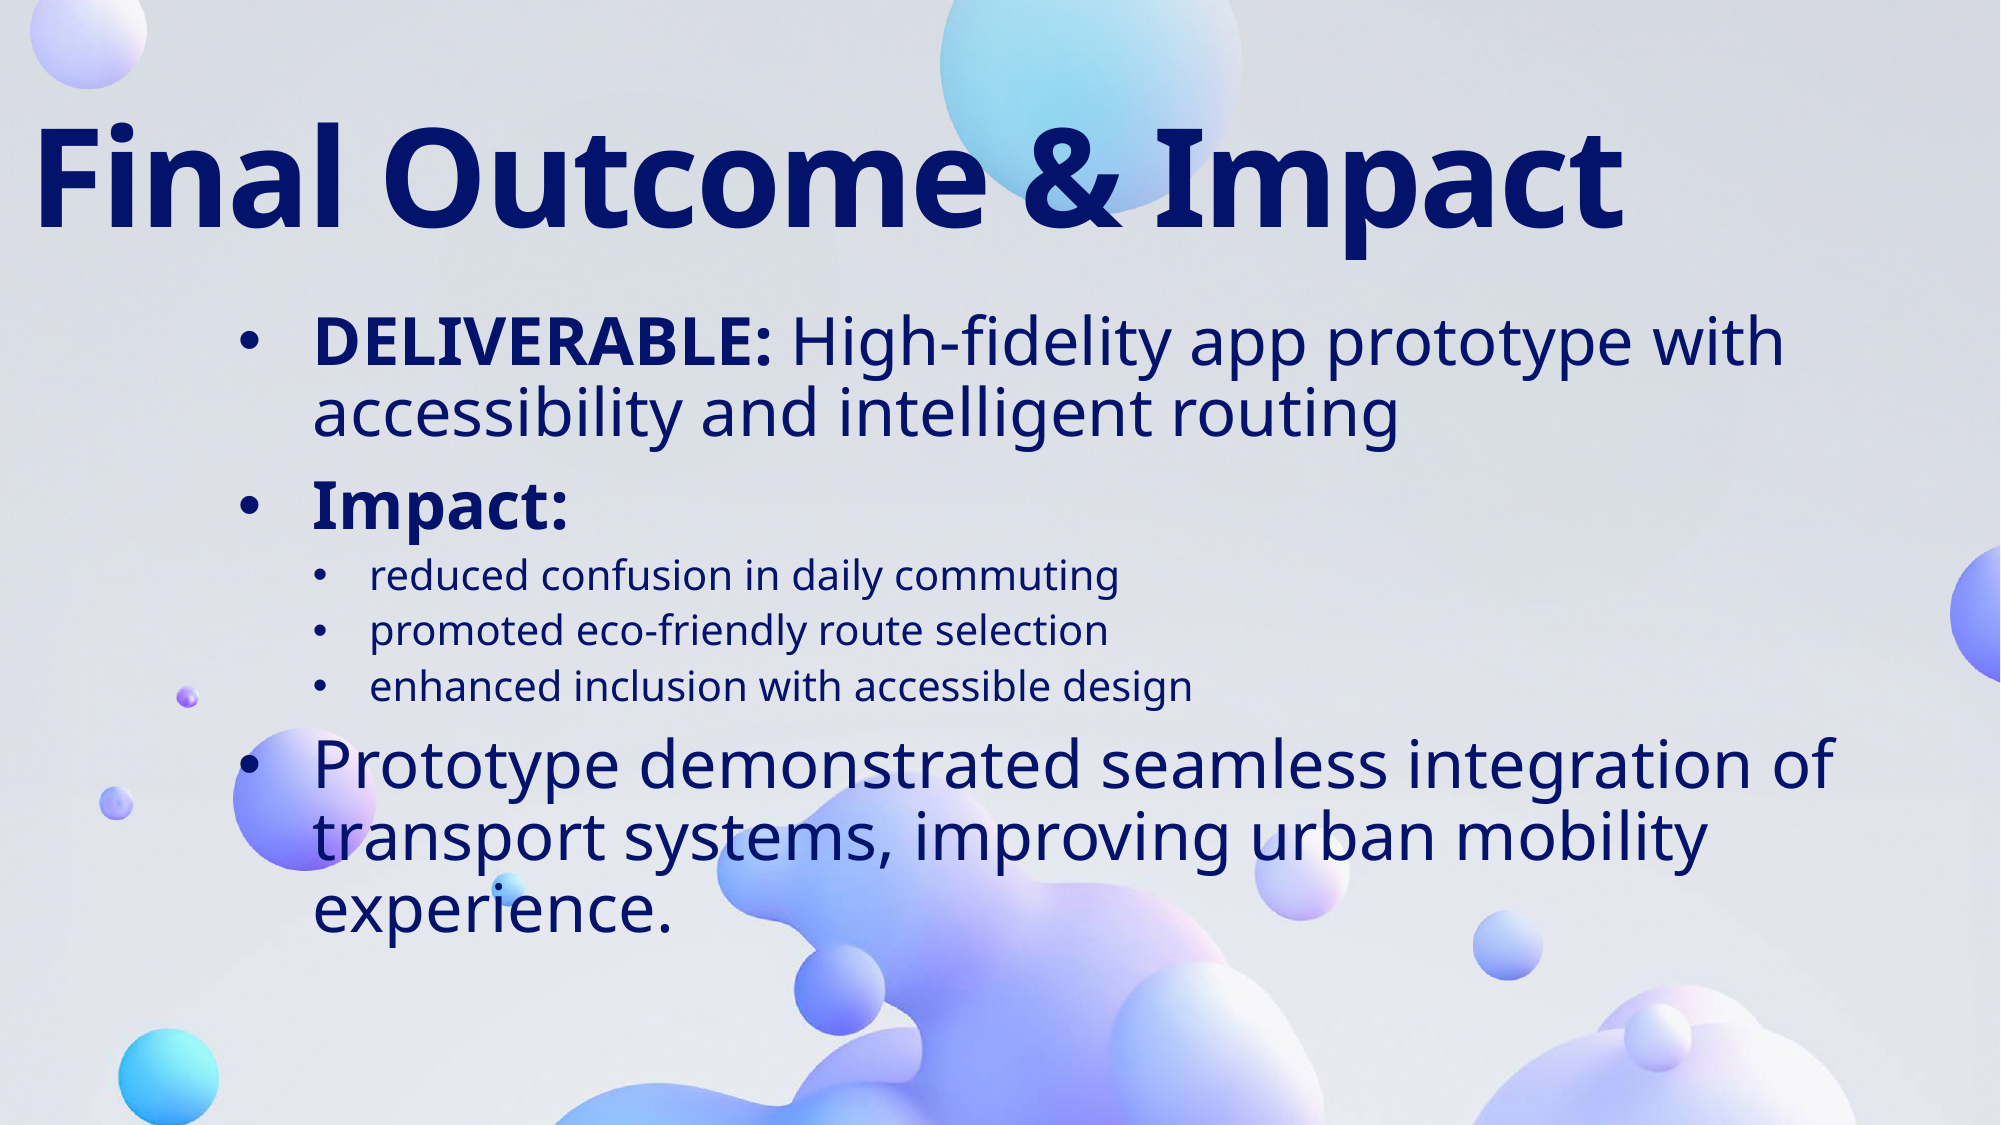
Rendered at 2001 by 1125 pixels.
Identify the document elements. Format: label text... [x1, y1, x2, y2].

picture [0, 0, 2001, 1125]
subtitle Deliverable: High-fidelity app prototype with accessibility and intelligent routing Impact: reduced confusion in daily commuting promoted eco-friendly route selection enhanced inclusion with accessible design Prototype demonstrated seamless integration of transport systems, improving urban mobility experience. [222, 299, 1939, 962]
title Final Outcome & Impact [0, 67, 1687, 265]
